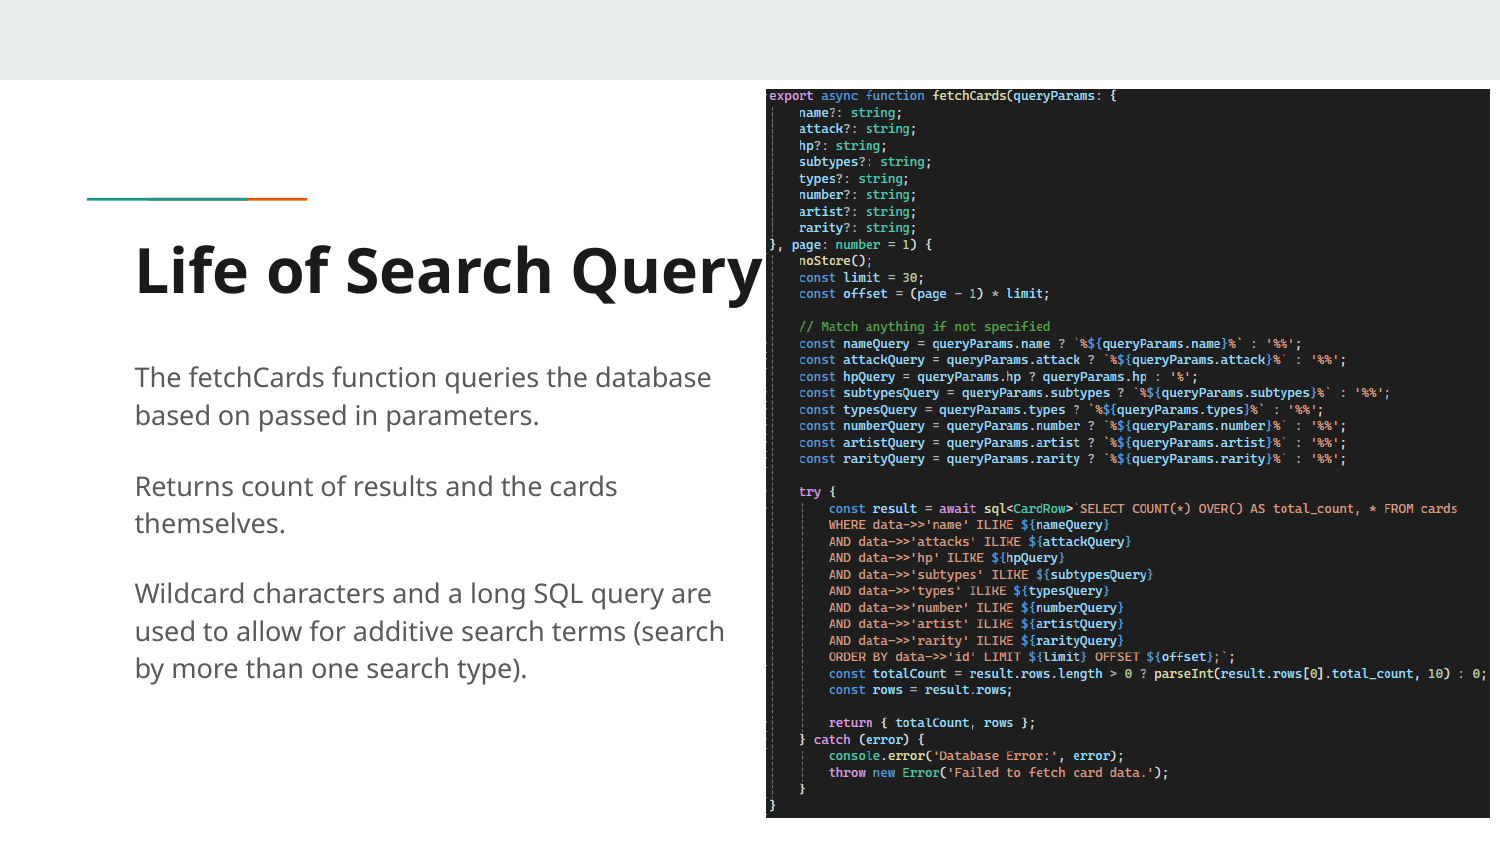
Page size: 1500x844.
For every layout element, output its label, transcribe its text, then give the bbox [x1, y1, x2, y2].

title Life of Search Query [119, 216, 761, 305]
list The fetchCards function queries the database based on passed in parameters. Returns count of results and the cards themselves. Wildcard characters and a long SQL query are used to allow for additive search terms (search by more than one search type). [119, 341, 750, 712]
picture [766, 88, 1491, 819]
